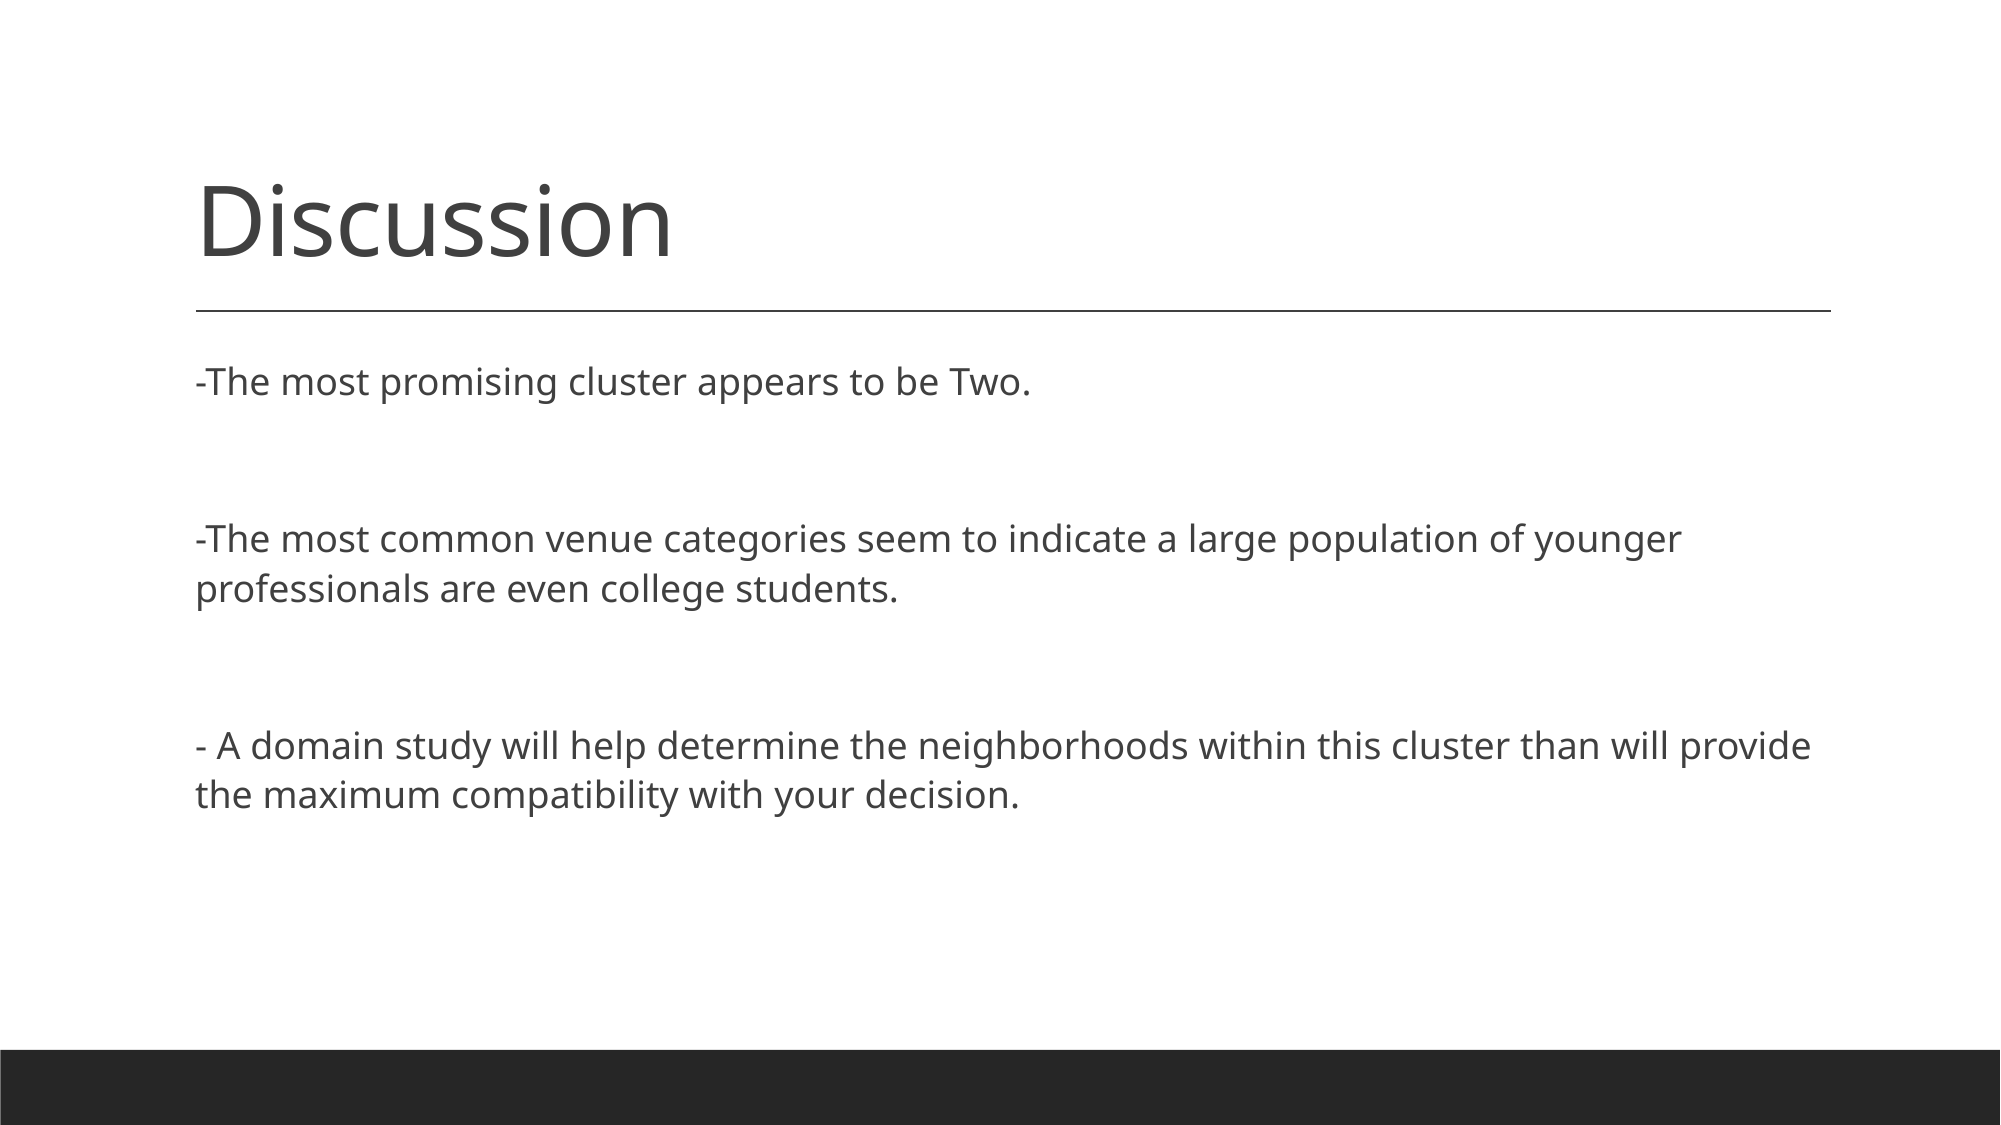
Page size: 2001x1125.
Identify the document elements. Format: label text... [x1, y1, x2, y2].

list -The most promising cluster appears to be Two. -The most common venue categories seem to indicate a large population of younger professionals are even college students. - A domain study will help determine the neighborhoods within this cluster than will provide the maximum compatibility with your decision. [180, 345, 1830, 963]
title Discussion [180, 47, 1830, 285]
